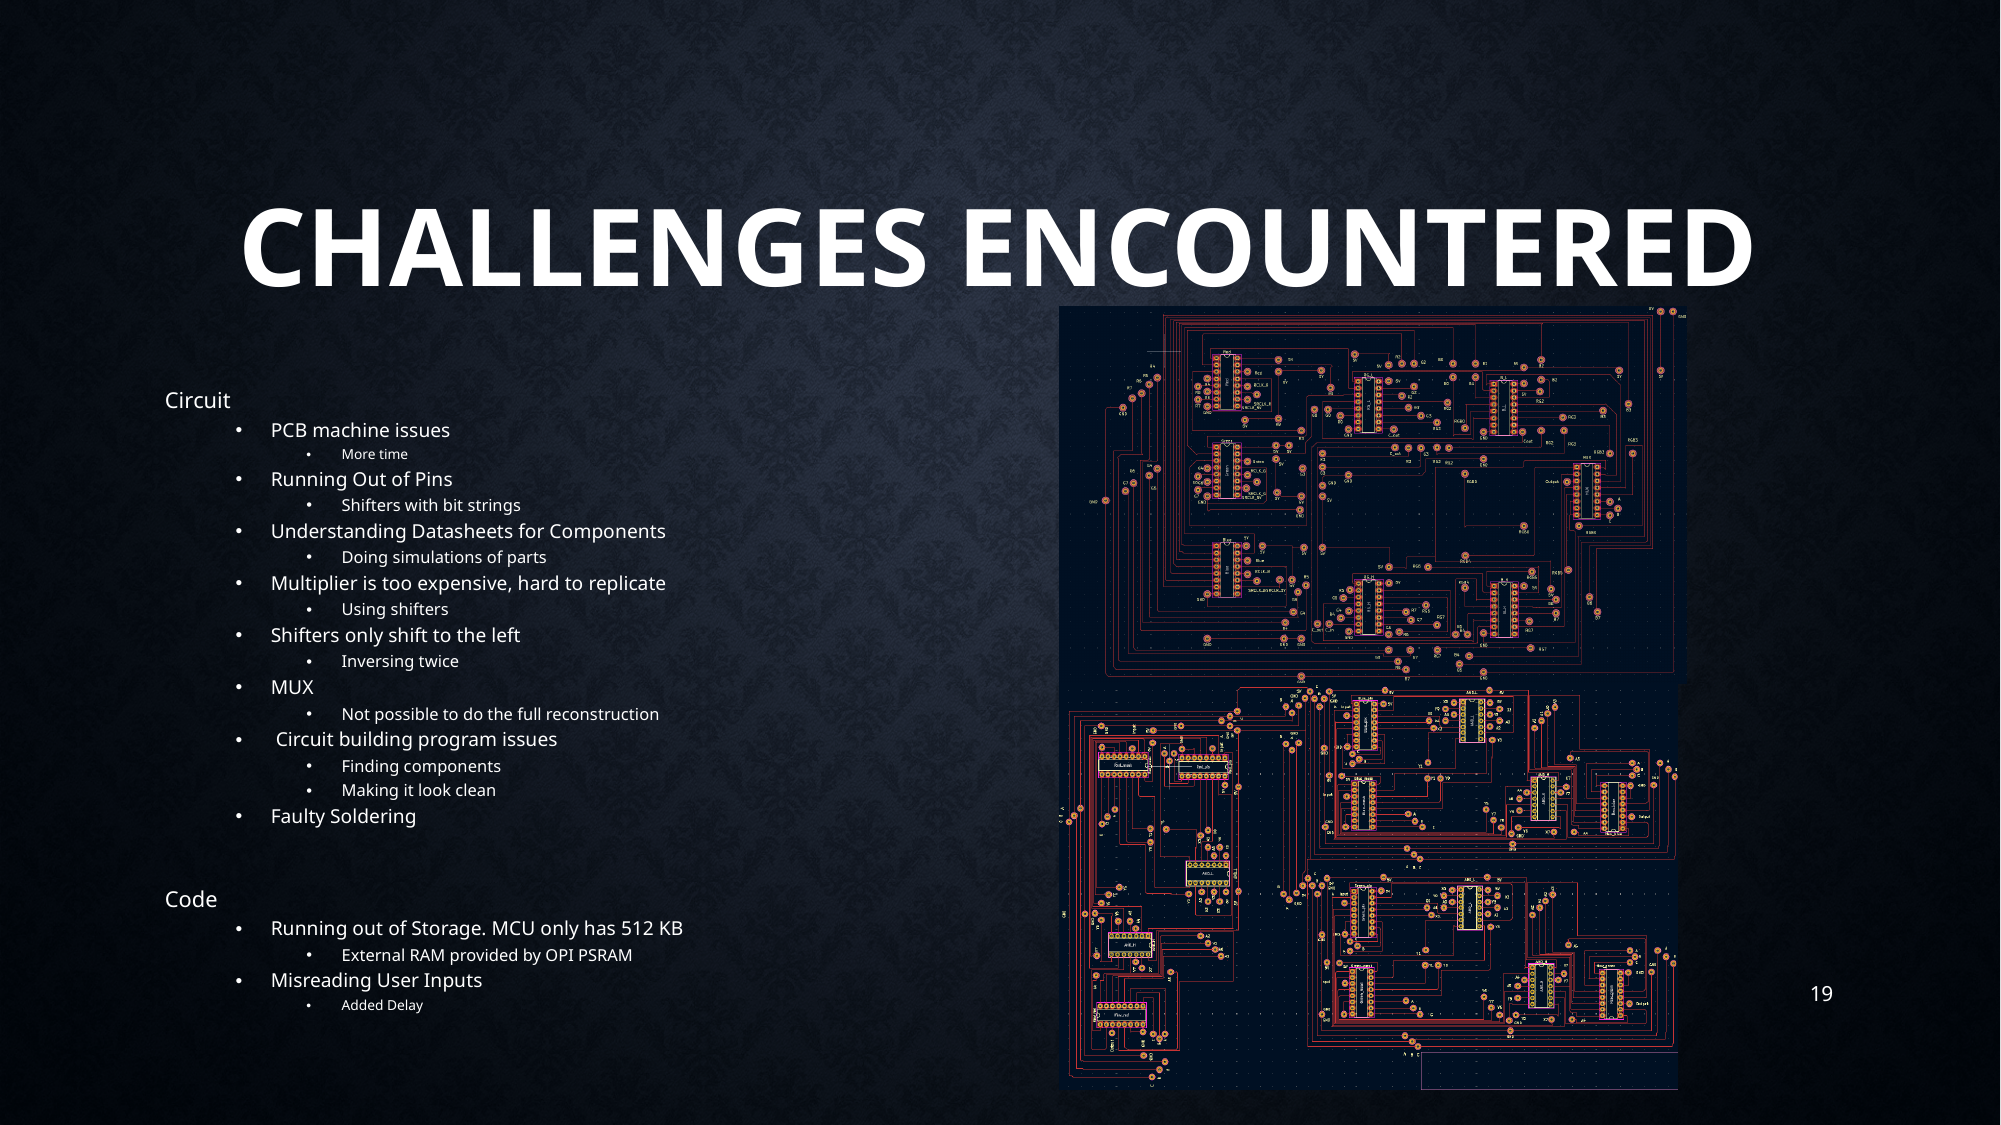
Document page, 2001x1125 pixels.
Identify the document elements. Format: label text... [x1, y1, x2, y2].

list Circuit PCB machine issues More time Running Out of Pins Shifters with bit strings Understanding Datasheets for Components Doing simulations of parts Multiplier is too expensive, hard to replicate Using shifters Shifters only shift to the left Inversing twice MUX Not possible to do the full reconstruction Circuit building program issues Finding components Making it look clean Faulty Soldering Code Running out of Storage. MCU only has 512 KB External RAM provided by OPI PSRAM Misreading User Inputs Added Delay [149, 342, 1053, 1025]
slide_number 19 [1724, 965, 1849, 1025]
title Challenges ENCOUNTERED [149, 99, 1849, 318]
picture [1059, 305, 1688, 1090]
